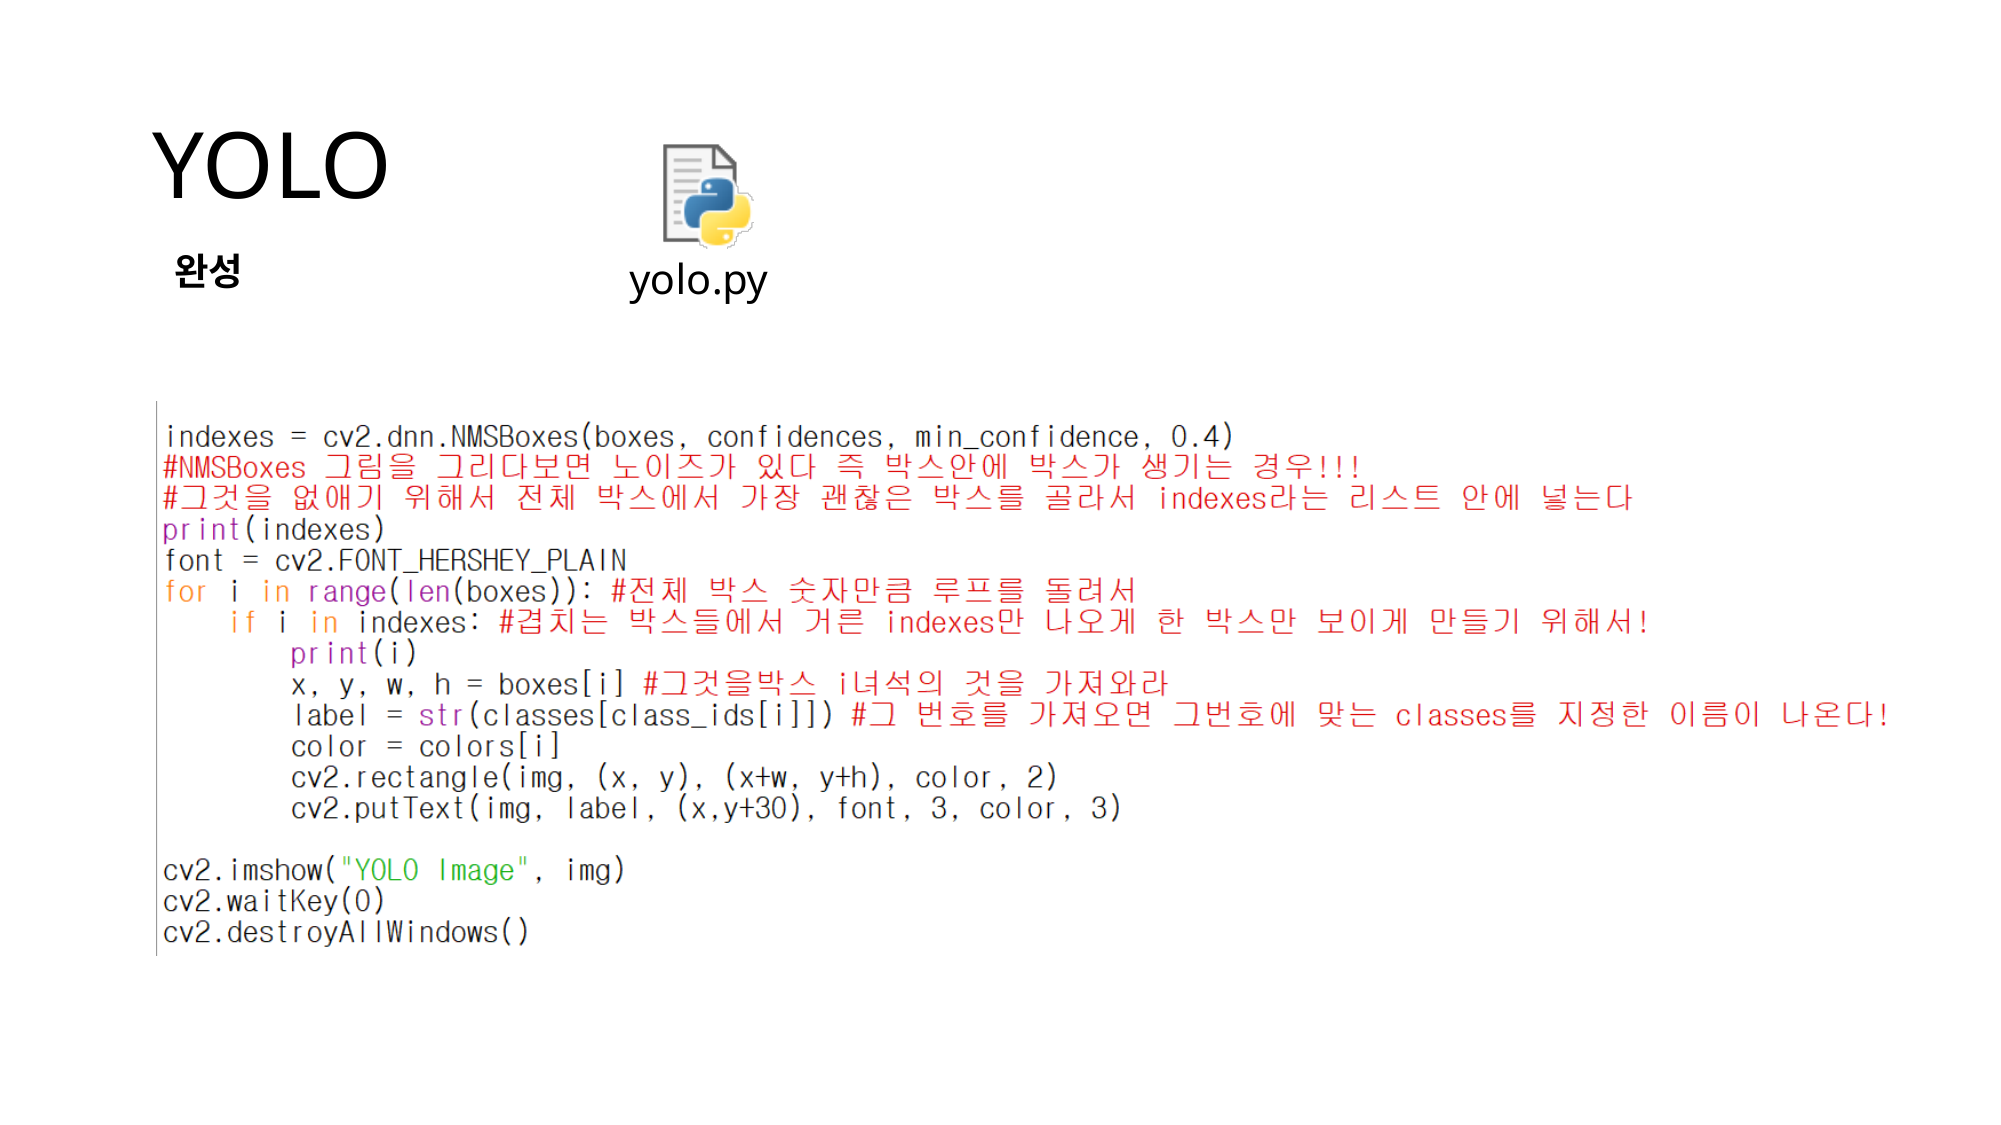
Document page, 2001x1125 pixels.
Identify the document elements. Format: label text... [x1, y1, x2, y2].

text_box 완성 [159, 240, 259, 300]
title YOLO [137, 59, 1539, 278]
picture [156, 401, 1900, 956]
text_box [615, 138, 782, 325]
